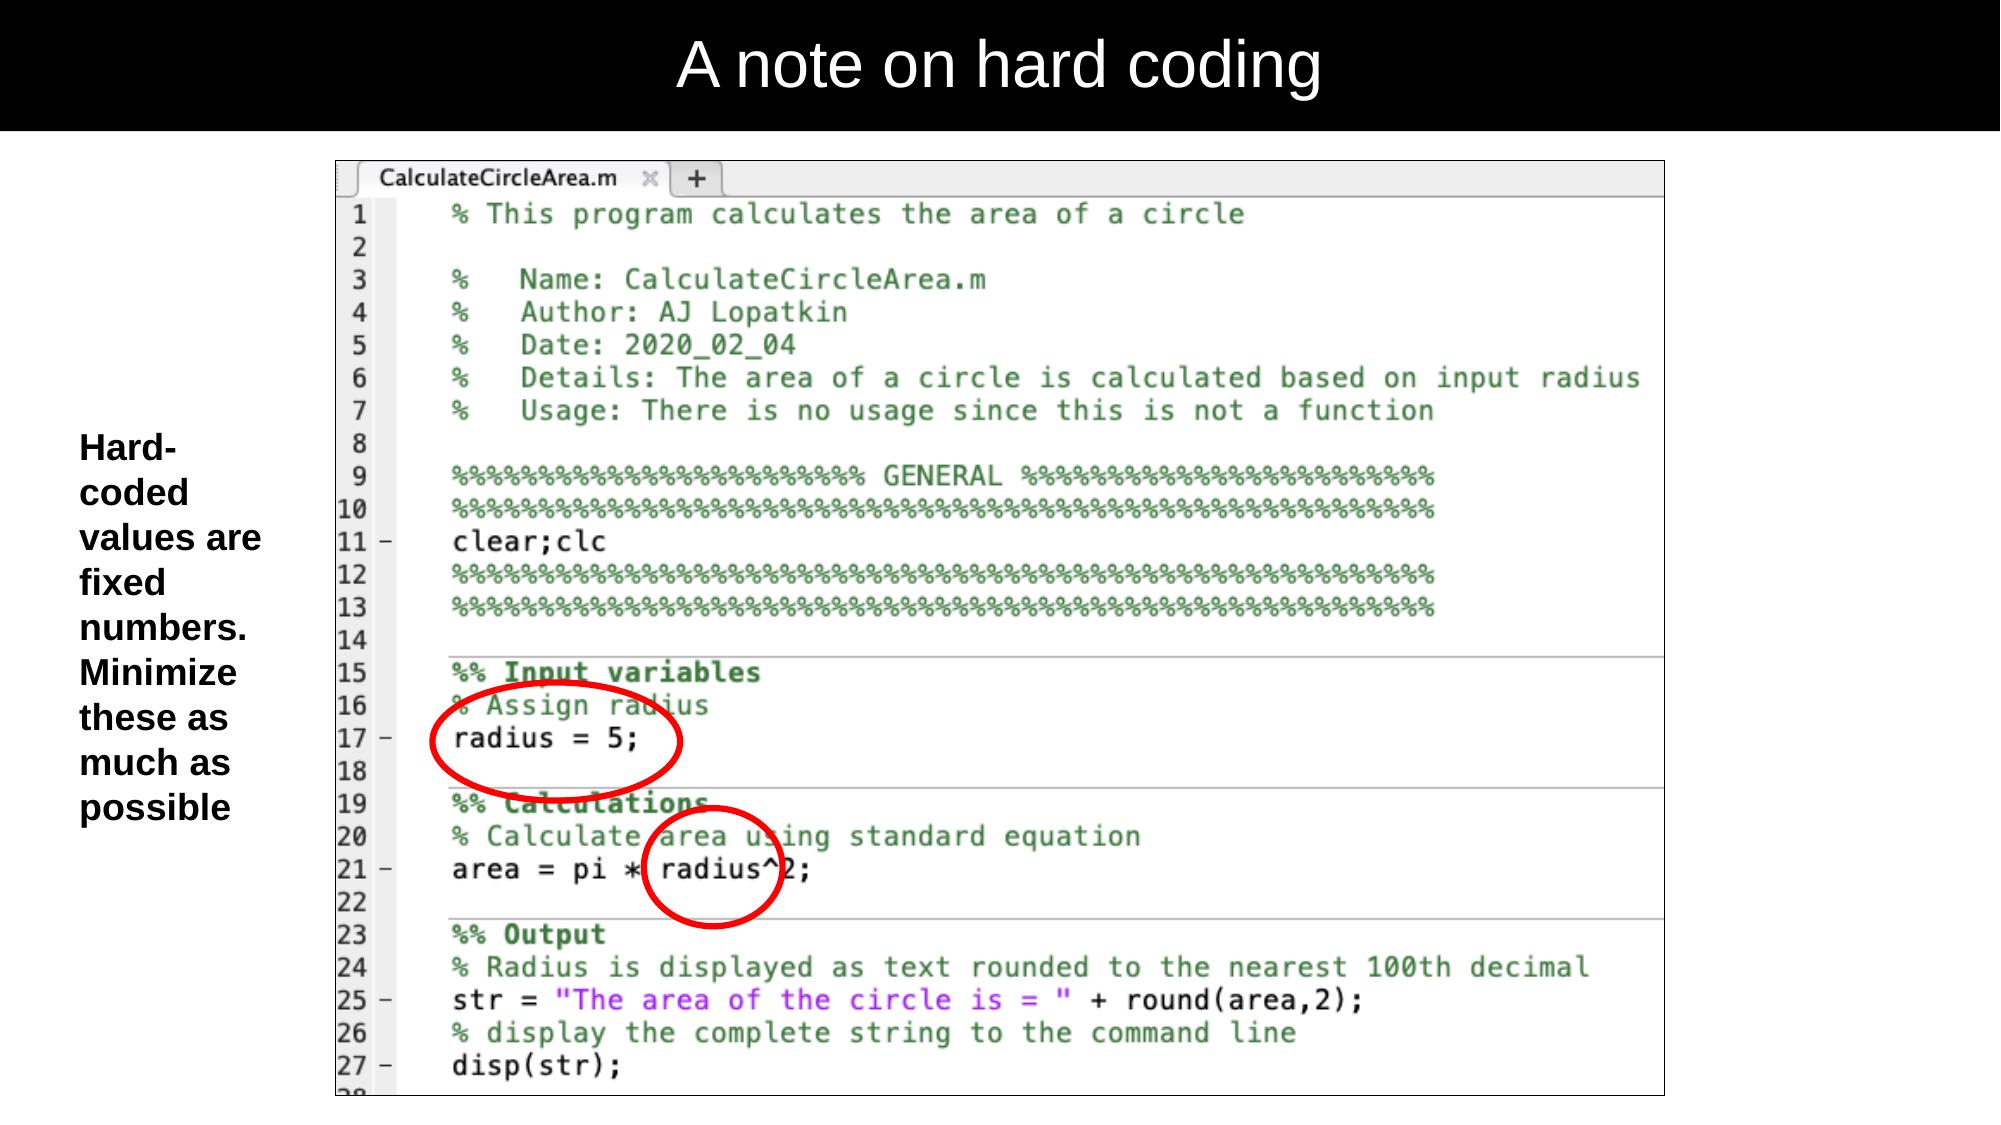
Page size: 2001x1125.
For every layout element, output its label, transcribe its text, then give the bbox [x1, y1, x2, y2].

picture [335, 160, 1665, 1096]
title A note on hard coding [0, 0, 2000, 132]
text_box Hard-coded values are fixed numbers. Minimize these as much as possible [64, 415, 299, 836]
